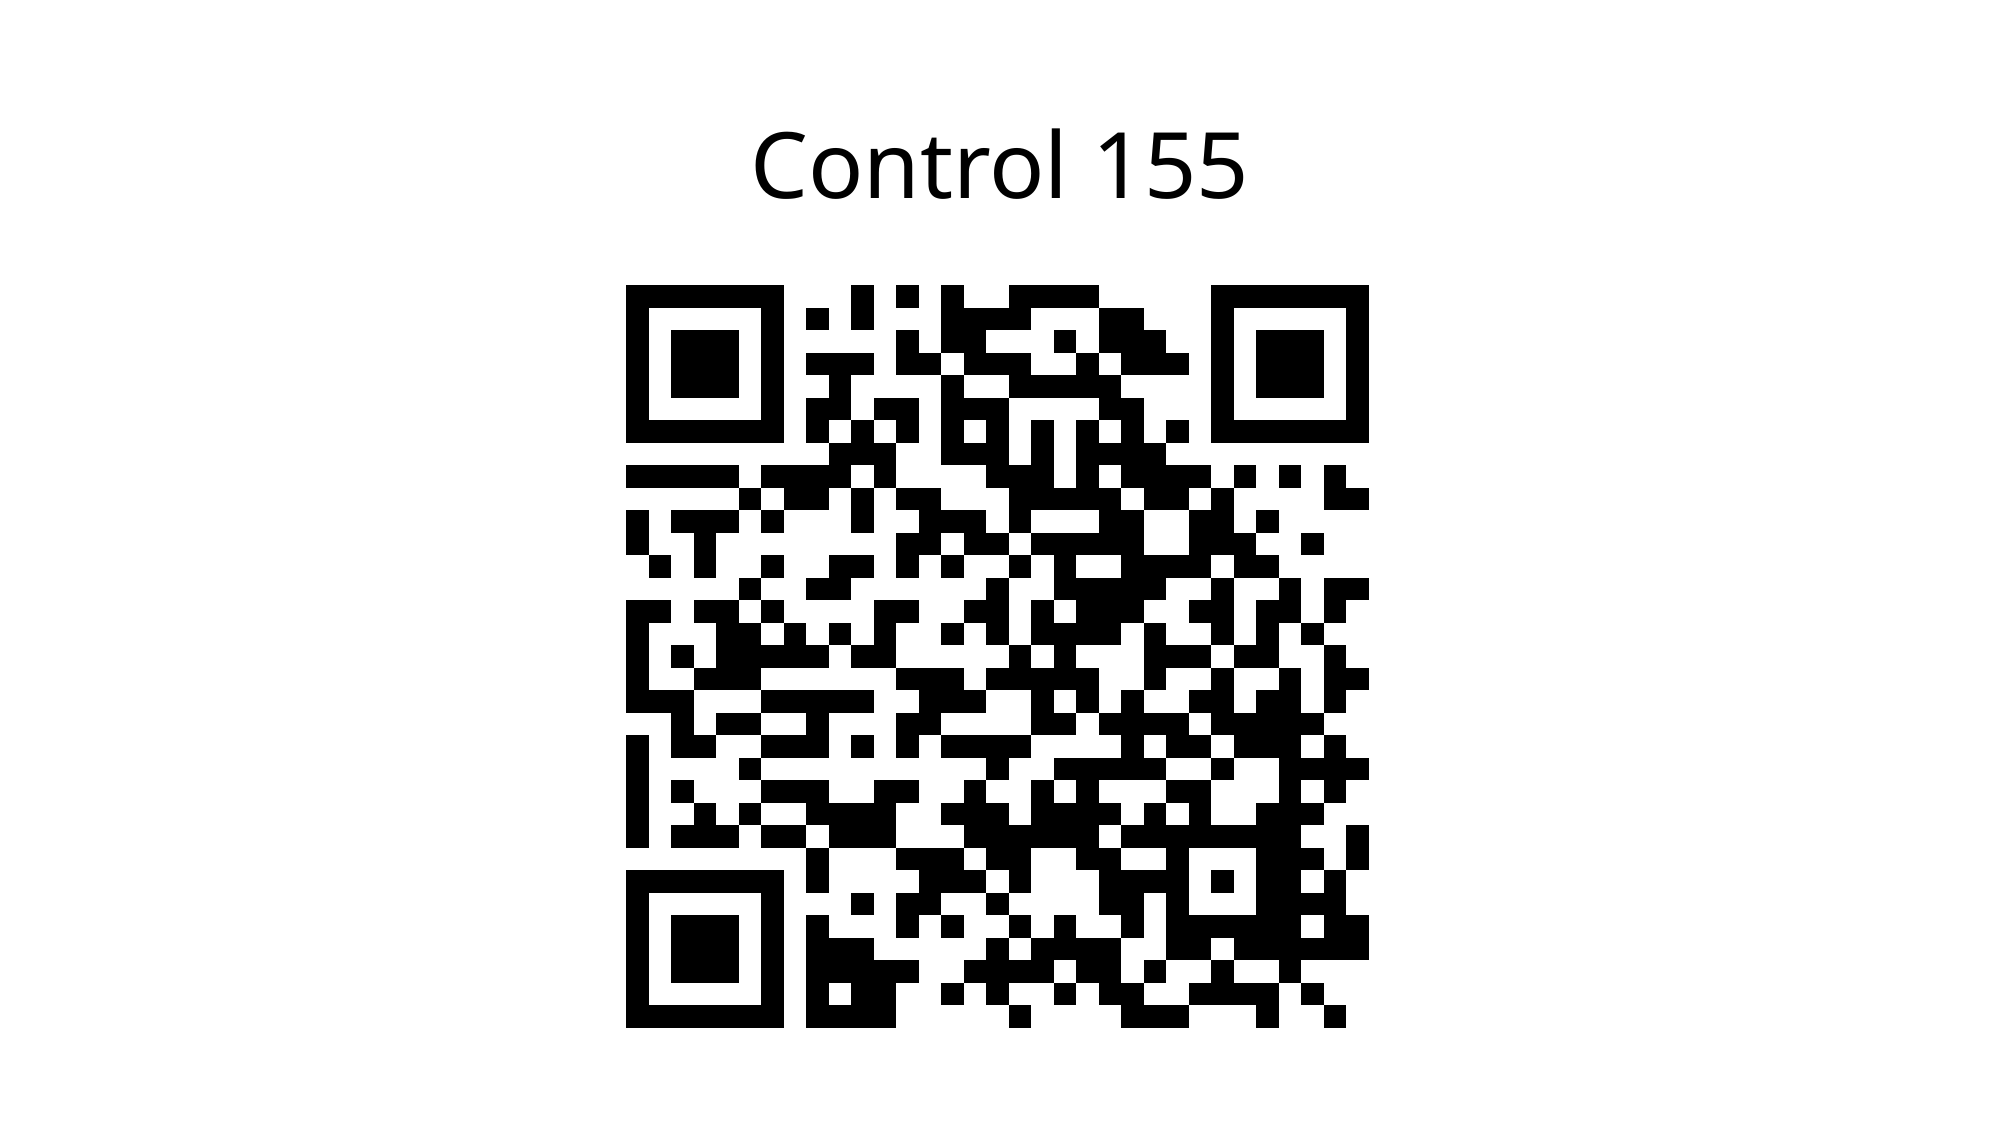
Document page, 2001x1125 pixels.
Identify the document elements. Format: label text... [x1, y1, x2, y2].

title Control 155 [137, 59, 1863, 278]
picture [550, 209, 1450, 1110]
